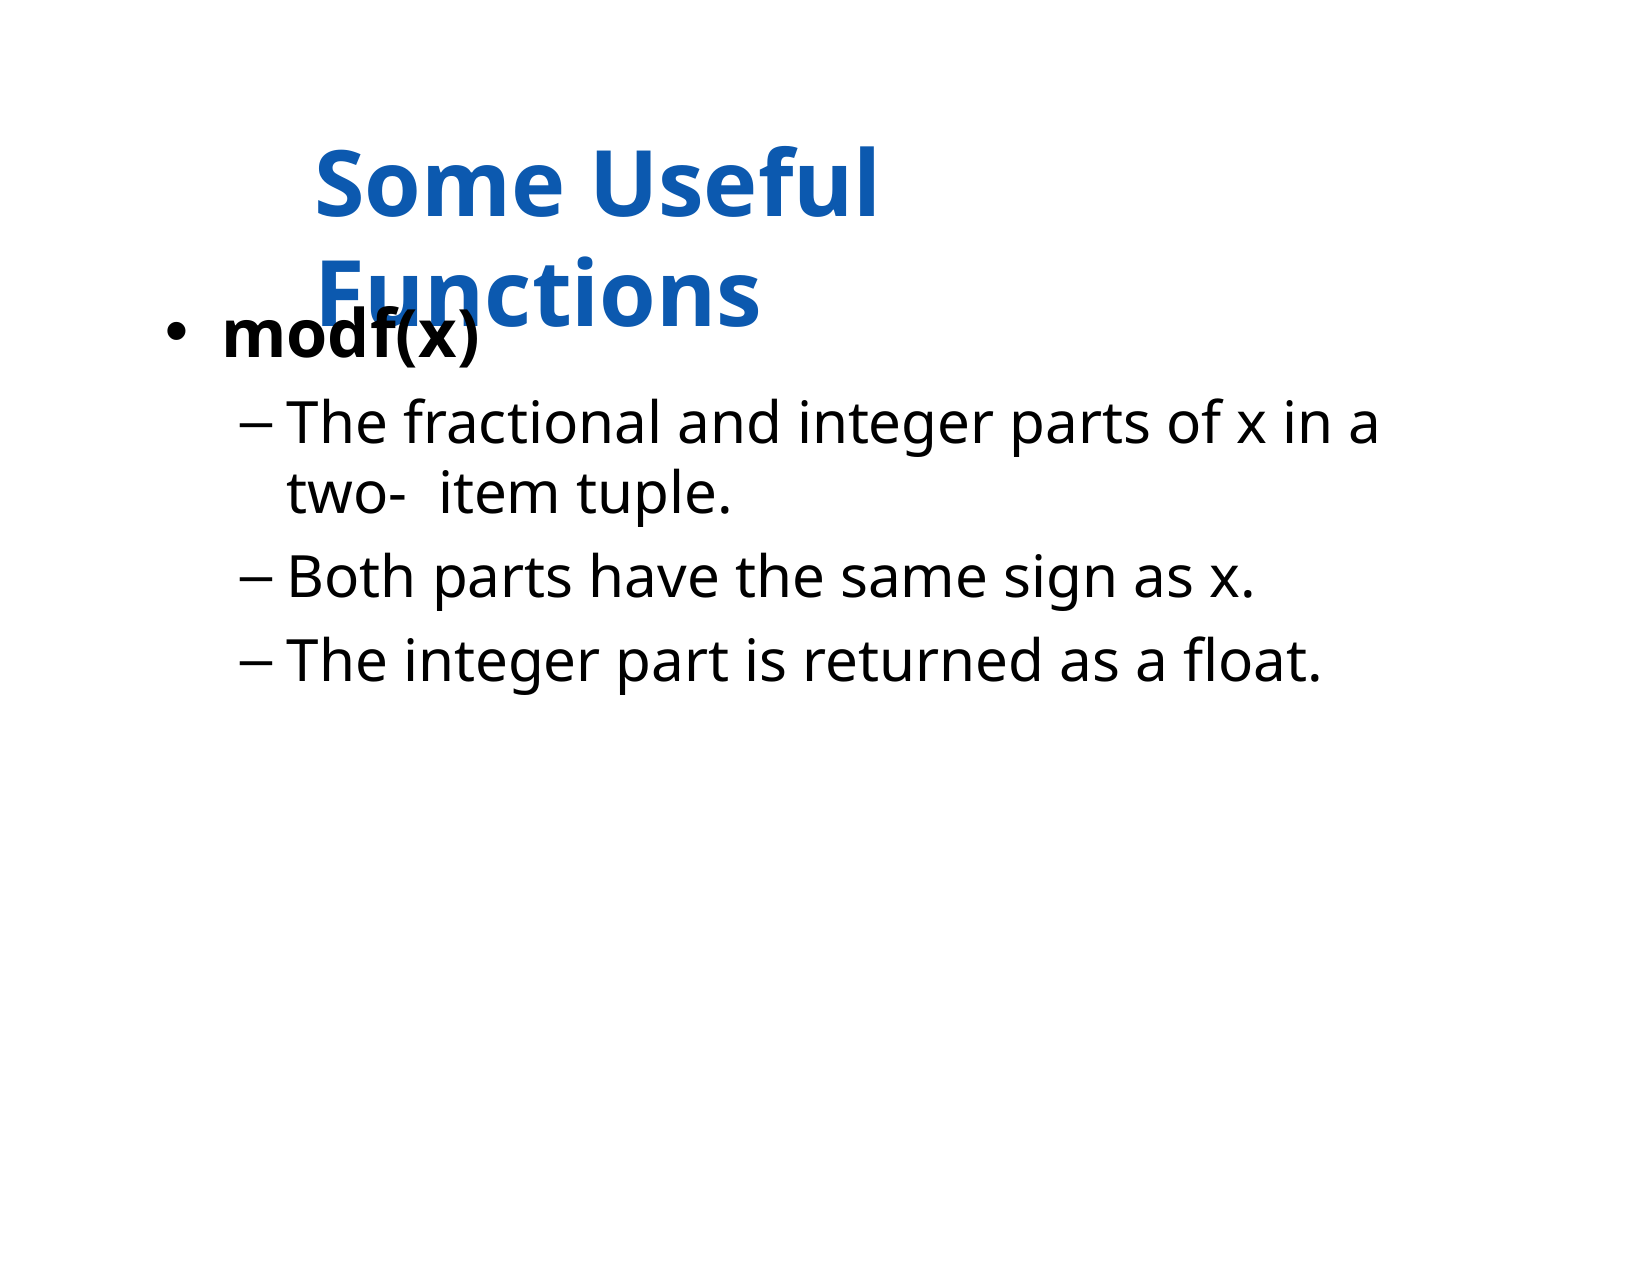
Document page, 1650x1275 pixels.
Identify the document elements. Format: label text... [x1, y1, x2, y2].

text_box modf(x) The fractional and integer parts of x in a two- item tuple. Both parts have the same sign as x. The integer part is returned as a float. [162, 272, 1394, 693]
title Some Useful Functions [312, 122, 1338, 272]
